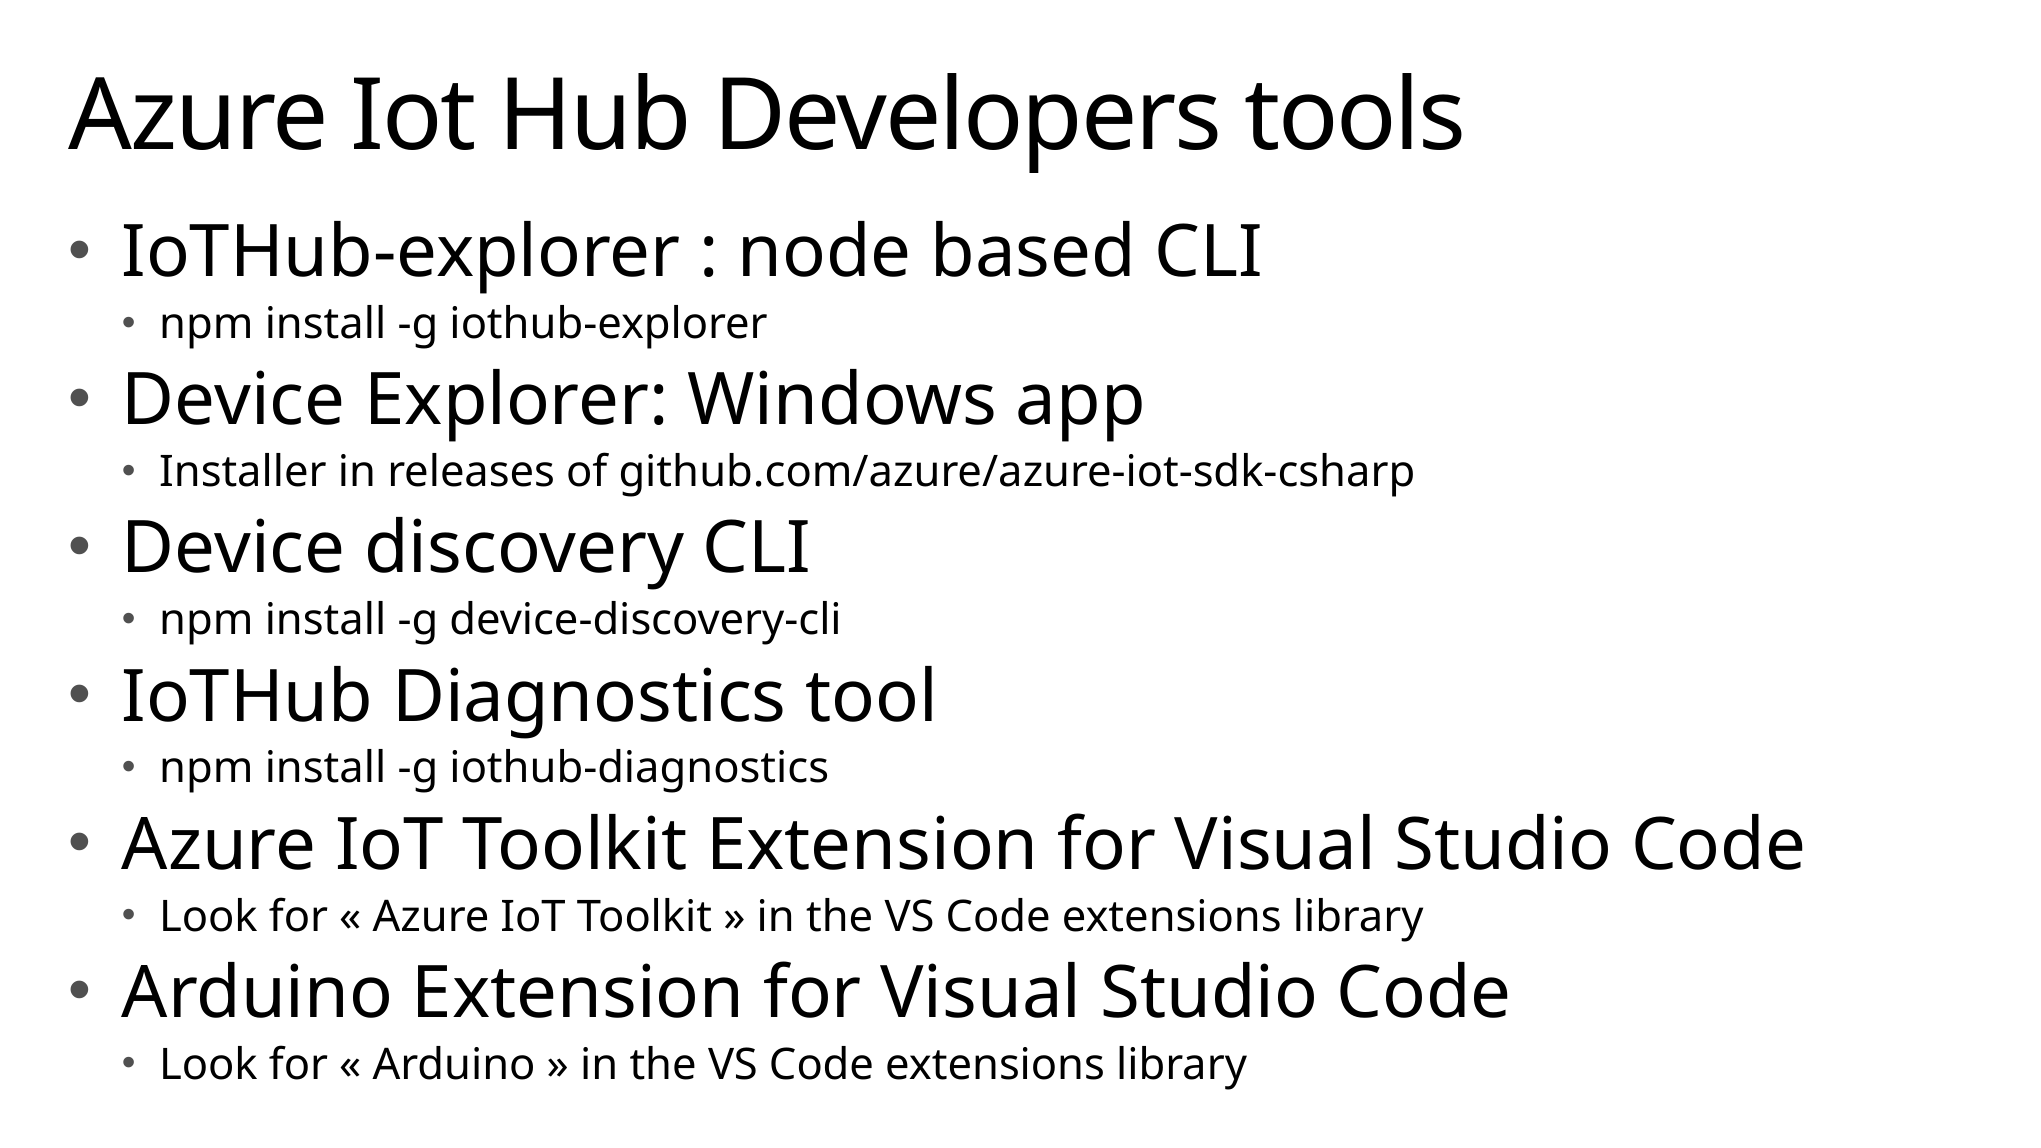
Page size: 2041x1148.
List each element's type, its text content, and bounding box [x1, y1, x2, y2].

title Azure Iot Hub Developers tools [45, 48, 1996, 198]
list IoTHub-explorer : node based CLI npm install -g iothub-explorer Device Explorer: Windows app Installer in releases of github.com/azure/azure-iot-sdk-csharp Device discovery CLI npm install -g device-discovery-cli IoTHub Diagnostics tool npm install -g iothub-diagnostics Azure IoT Toolkit Extension for Visual Studio Code Look for « Azure IoT Toolkit » in the VS Code extensions library Arduino Extension for Visual Studio Code Look for « Arduino » in the VS Code extensions library [45, 198, 1996, 1114]
